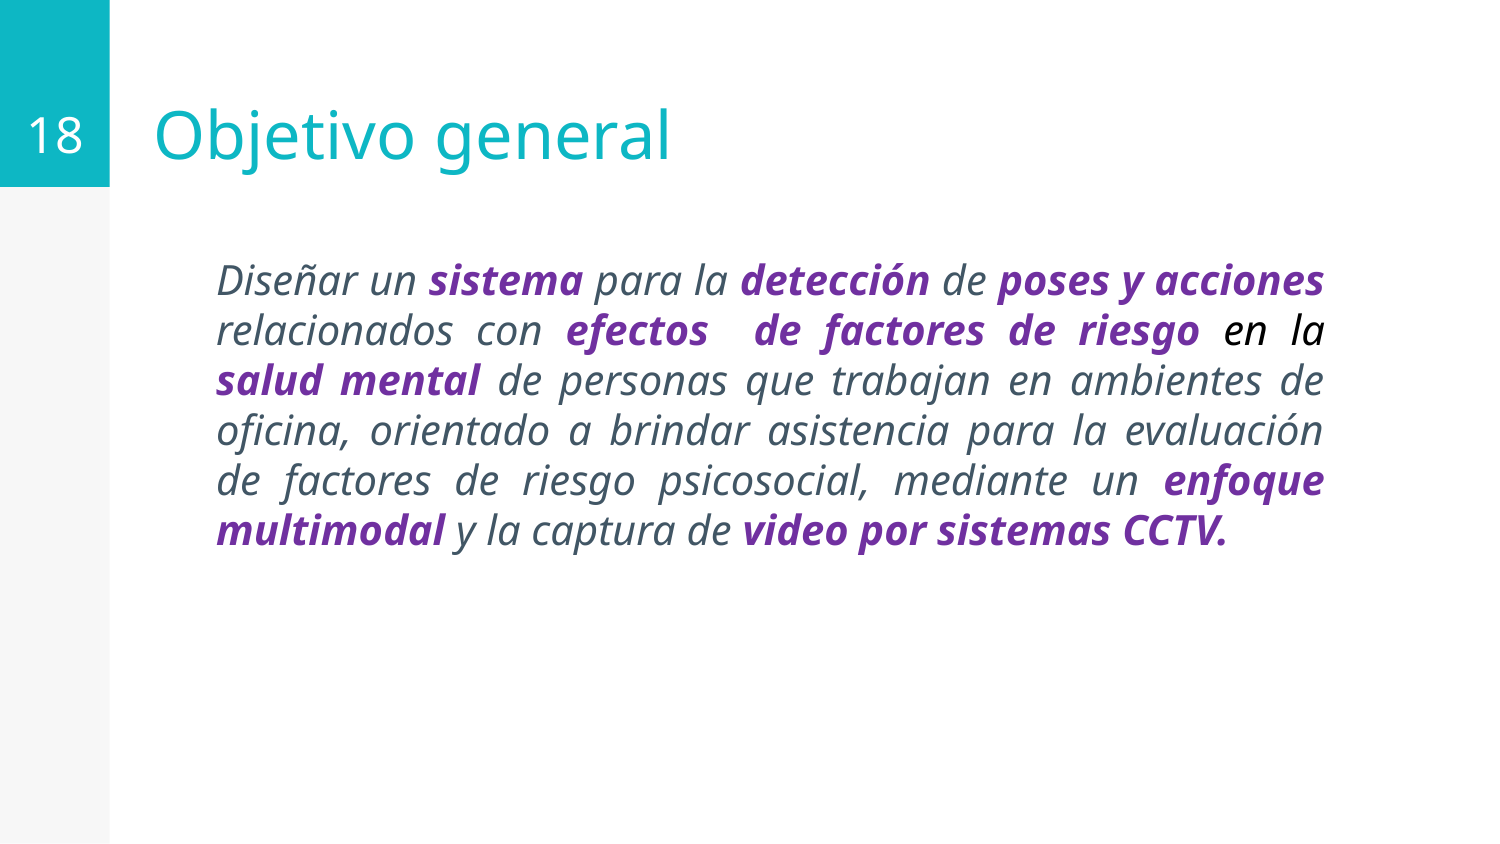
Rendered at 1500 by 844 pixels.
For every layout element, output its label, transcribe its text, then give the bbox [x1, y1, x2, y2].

slide_number 18 [0, 0, 110, 187]
list Diseñar un sistema para la detección de poses y acciones relacionados con efectos de factores de riesgo en la salud mental de personas que trabajan en ambientes de oficina, orientado a brindar asistencia para la evaluación de factores de riesgo psicosocial, mediante un enfoque multimodal y la captura de video por sistemas CCTV. [201, 239, 1341, 597]
title Objetivo general [138, 0, 722, 188]
